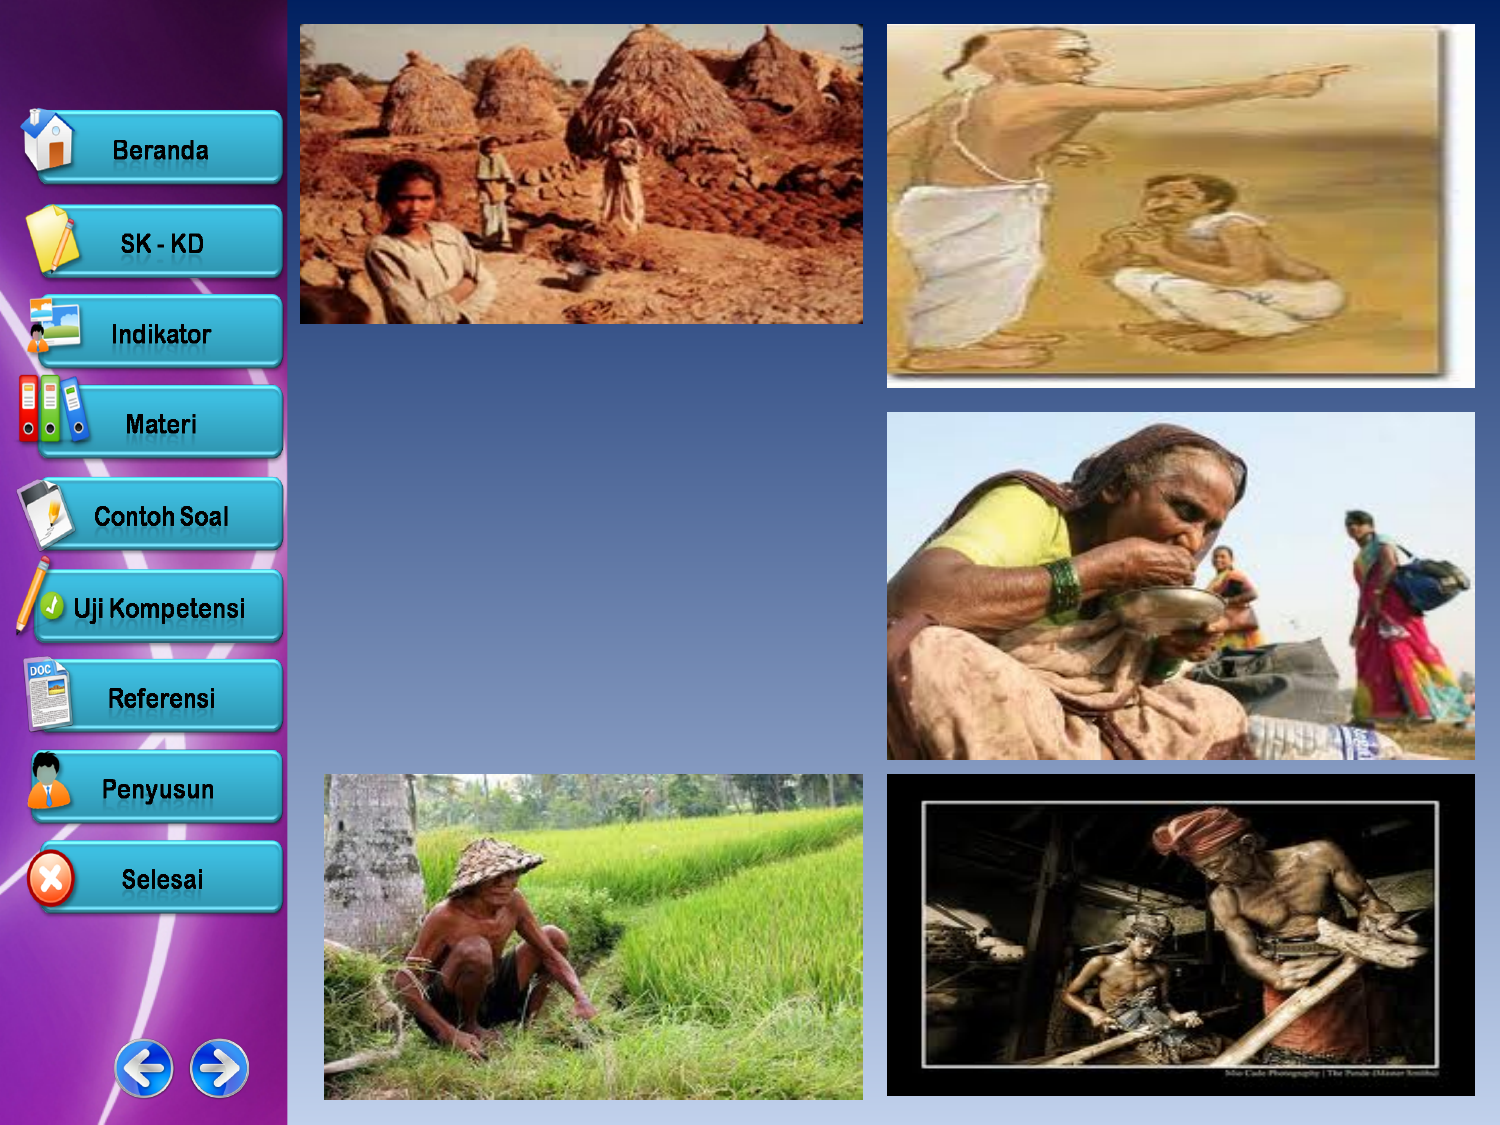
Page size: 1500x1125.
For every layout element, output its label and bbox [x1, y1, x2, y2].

picture [299, 24, 863, 324]
picture [324, 774, 863, 1101]
list [887, 24, 1476, 388]
picture [887, 412, 1476, 760]
picture [887, 774, 1476, 1096]
picture [0, 0, 288, 1125]
